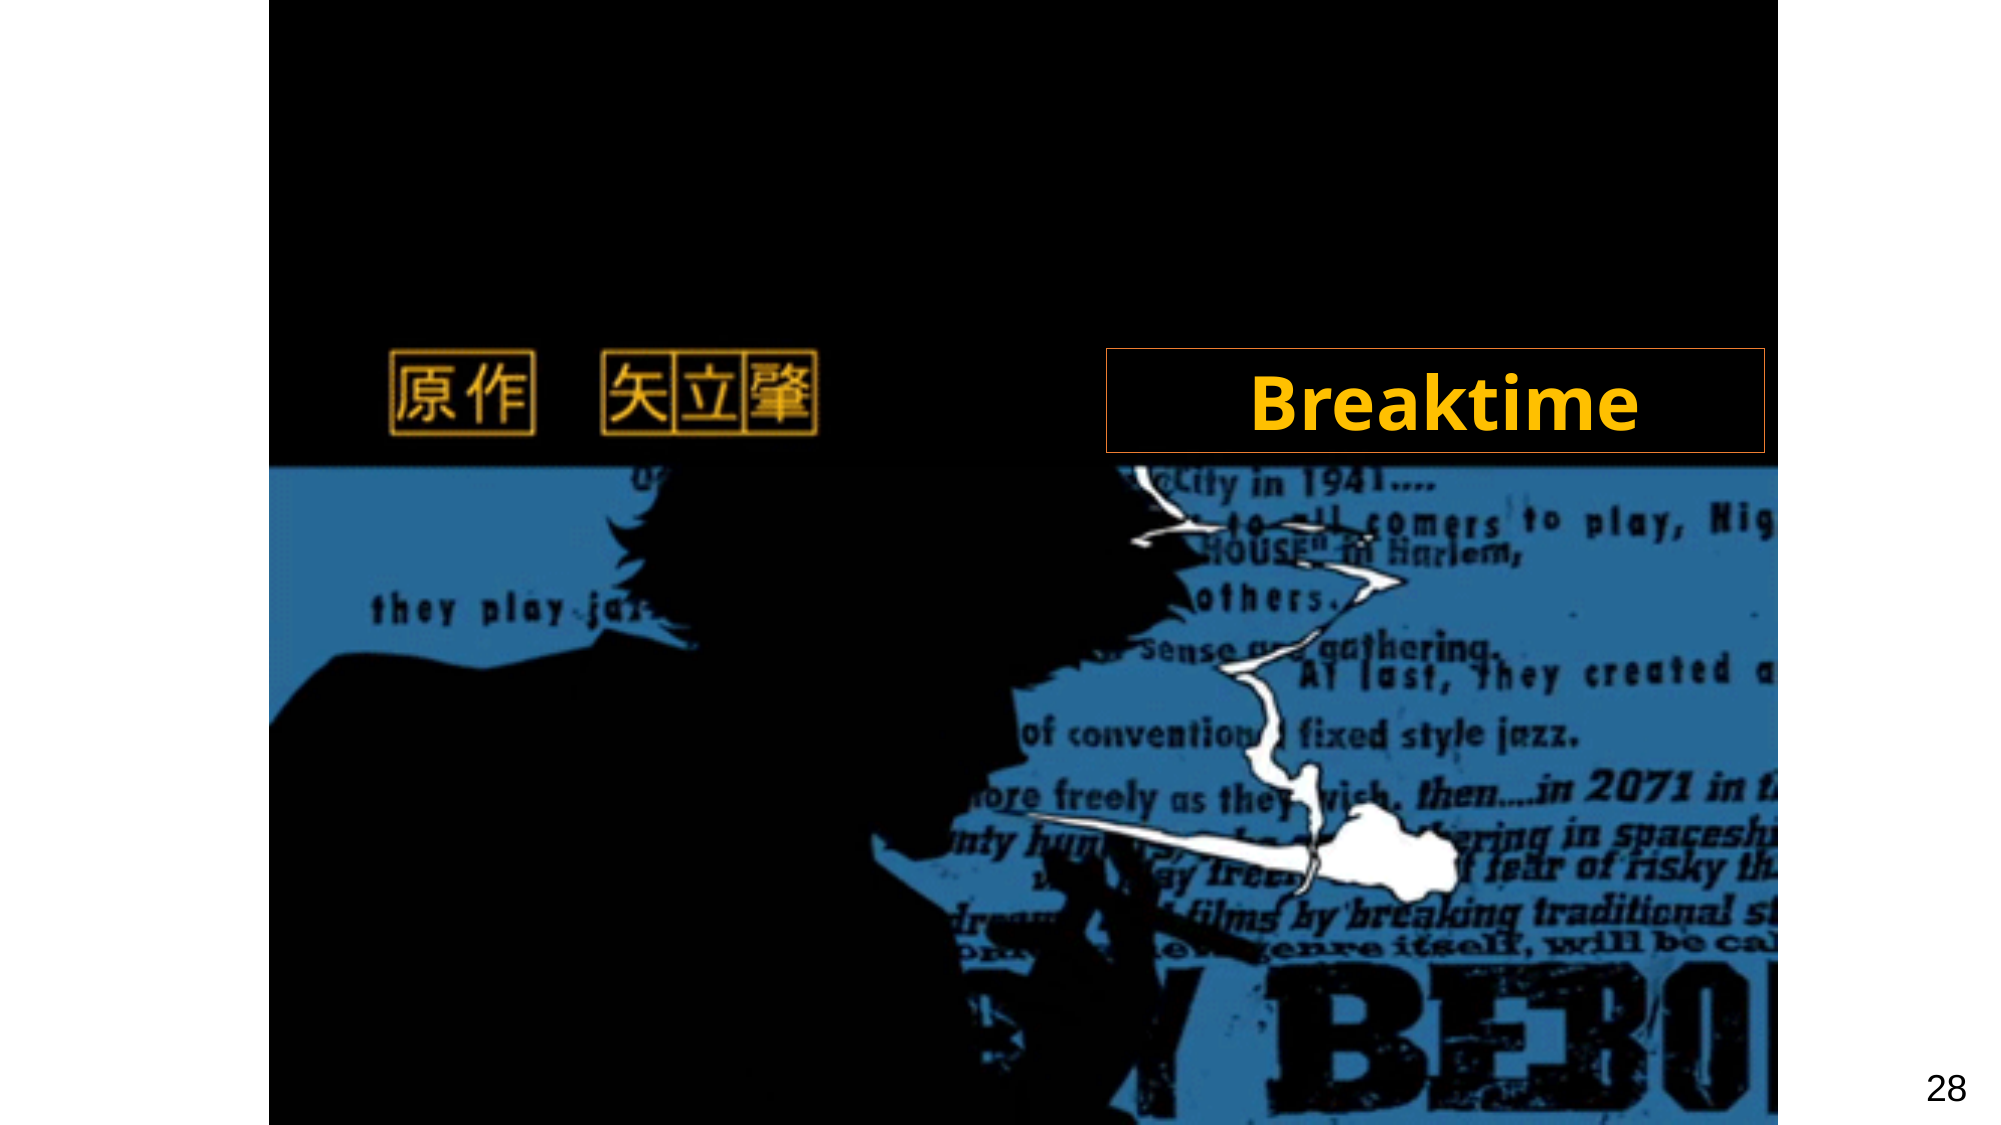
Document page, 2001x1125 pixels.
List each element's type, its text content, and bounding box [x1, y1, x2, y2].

text_box 28 [1911, 1056, 2000, 1080]
picture [269, 0, 1778, 1125]
